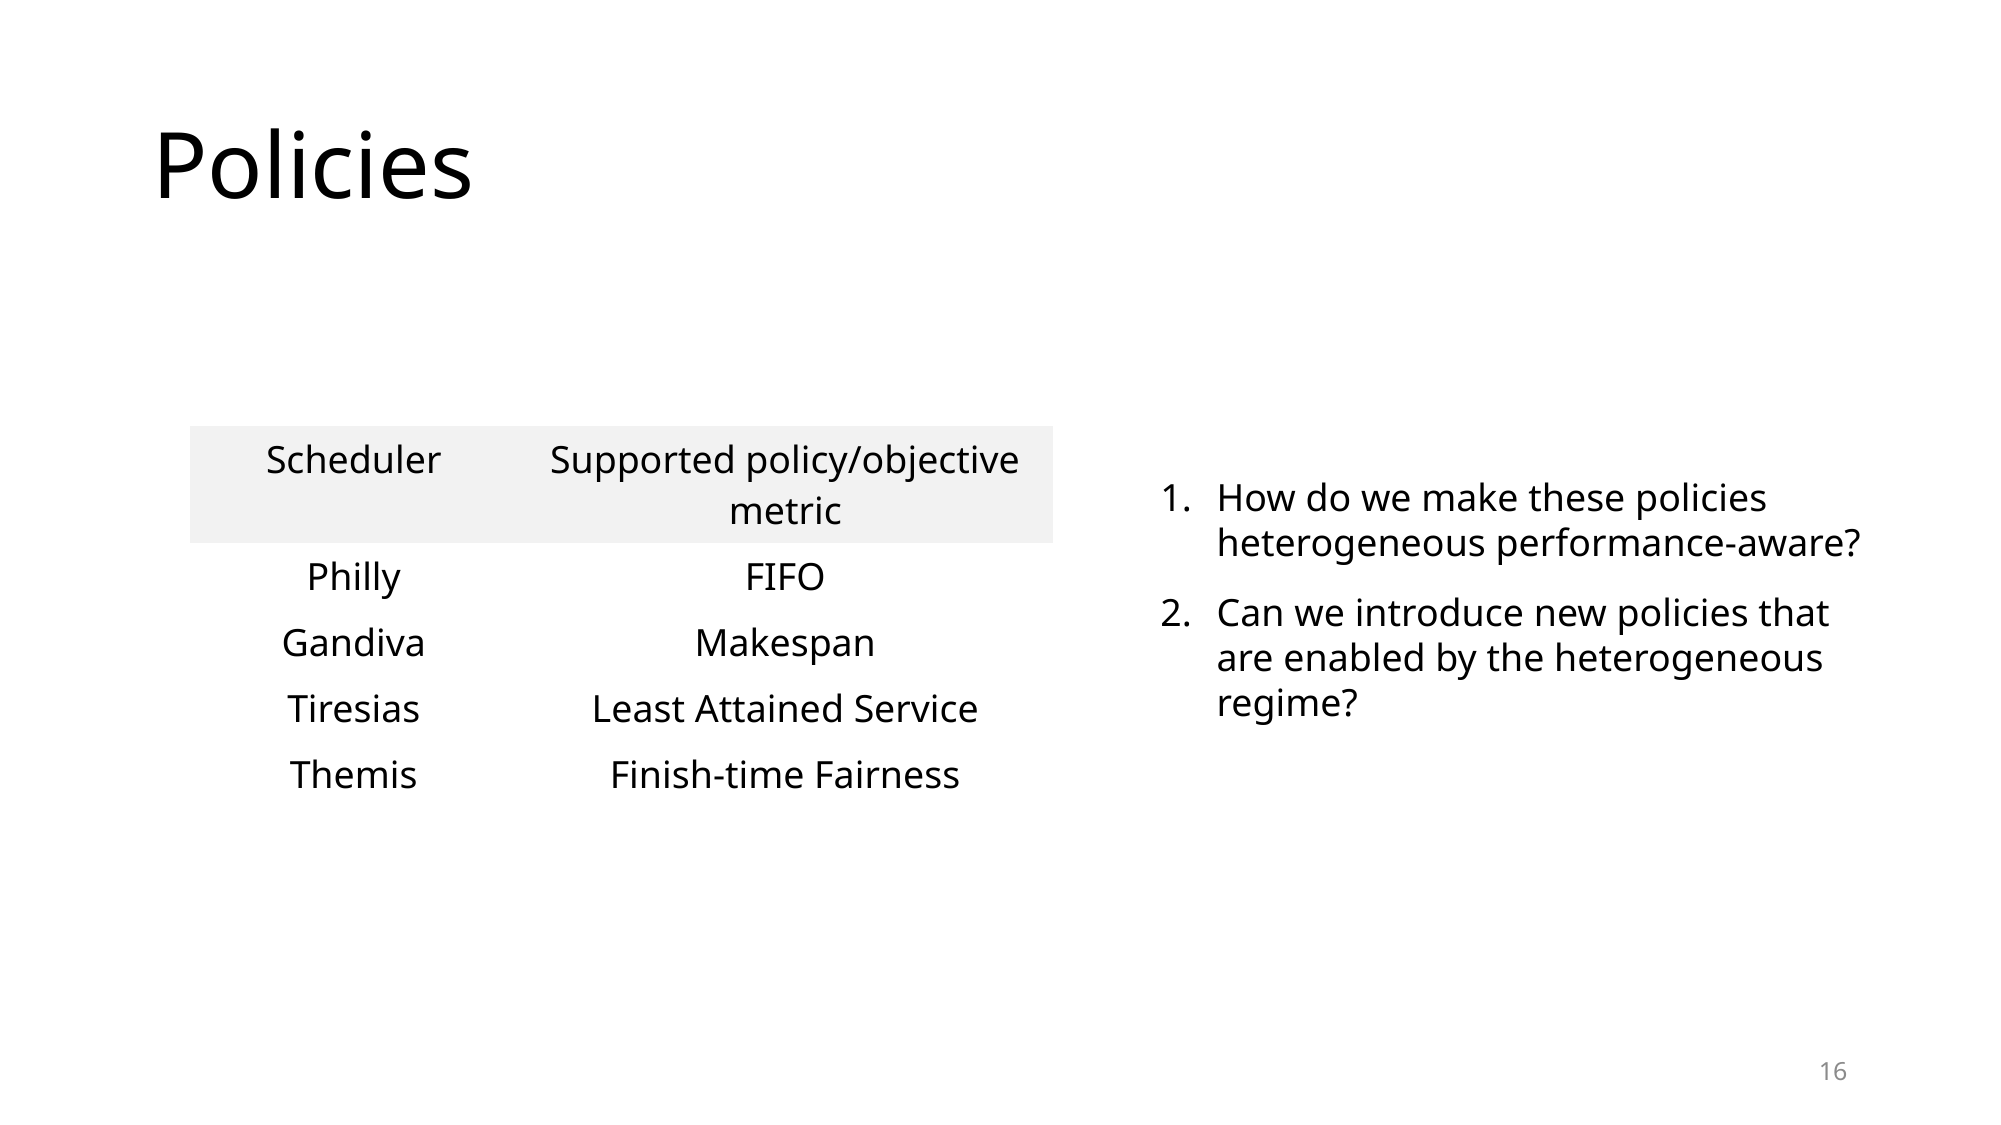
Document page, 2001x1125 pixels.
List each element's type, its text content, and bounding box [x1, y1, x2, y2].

slide_number 16 [1412, 1042, 1863, 1103]
table_header Scheduler [190, 426, 518, 543]
table_cell Tiresias [190, 675, 518, 741]
table_cell Philly [190, 543, 518, 609]
table_cell Finish-time Fairness [518, 741, 1053, 807]
text_box How do we make these policies heterogeneous performance-aware? Can we introduce new policies that are enabled by the heterogeneous regime? [1145, 466, 1891, 732]
table_cell Themis [190, 741, 518, 807]
title Policies [137, 59, 1863, 278]
table_cell Makespan [518, 609, 1053, 675]
table_cell FIFO [518, 543, 1053, 609]
table_header Supported policy/objective metric [518, 426, 1053, 543]
table_cell Least Attained Service [518, 675, 1053, 741]
table_cell Gandiva [190, 609, 518, 675]
